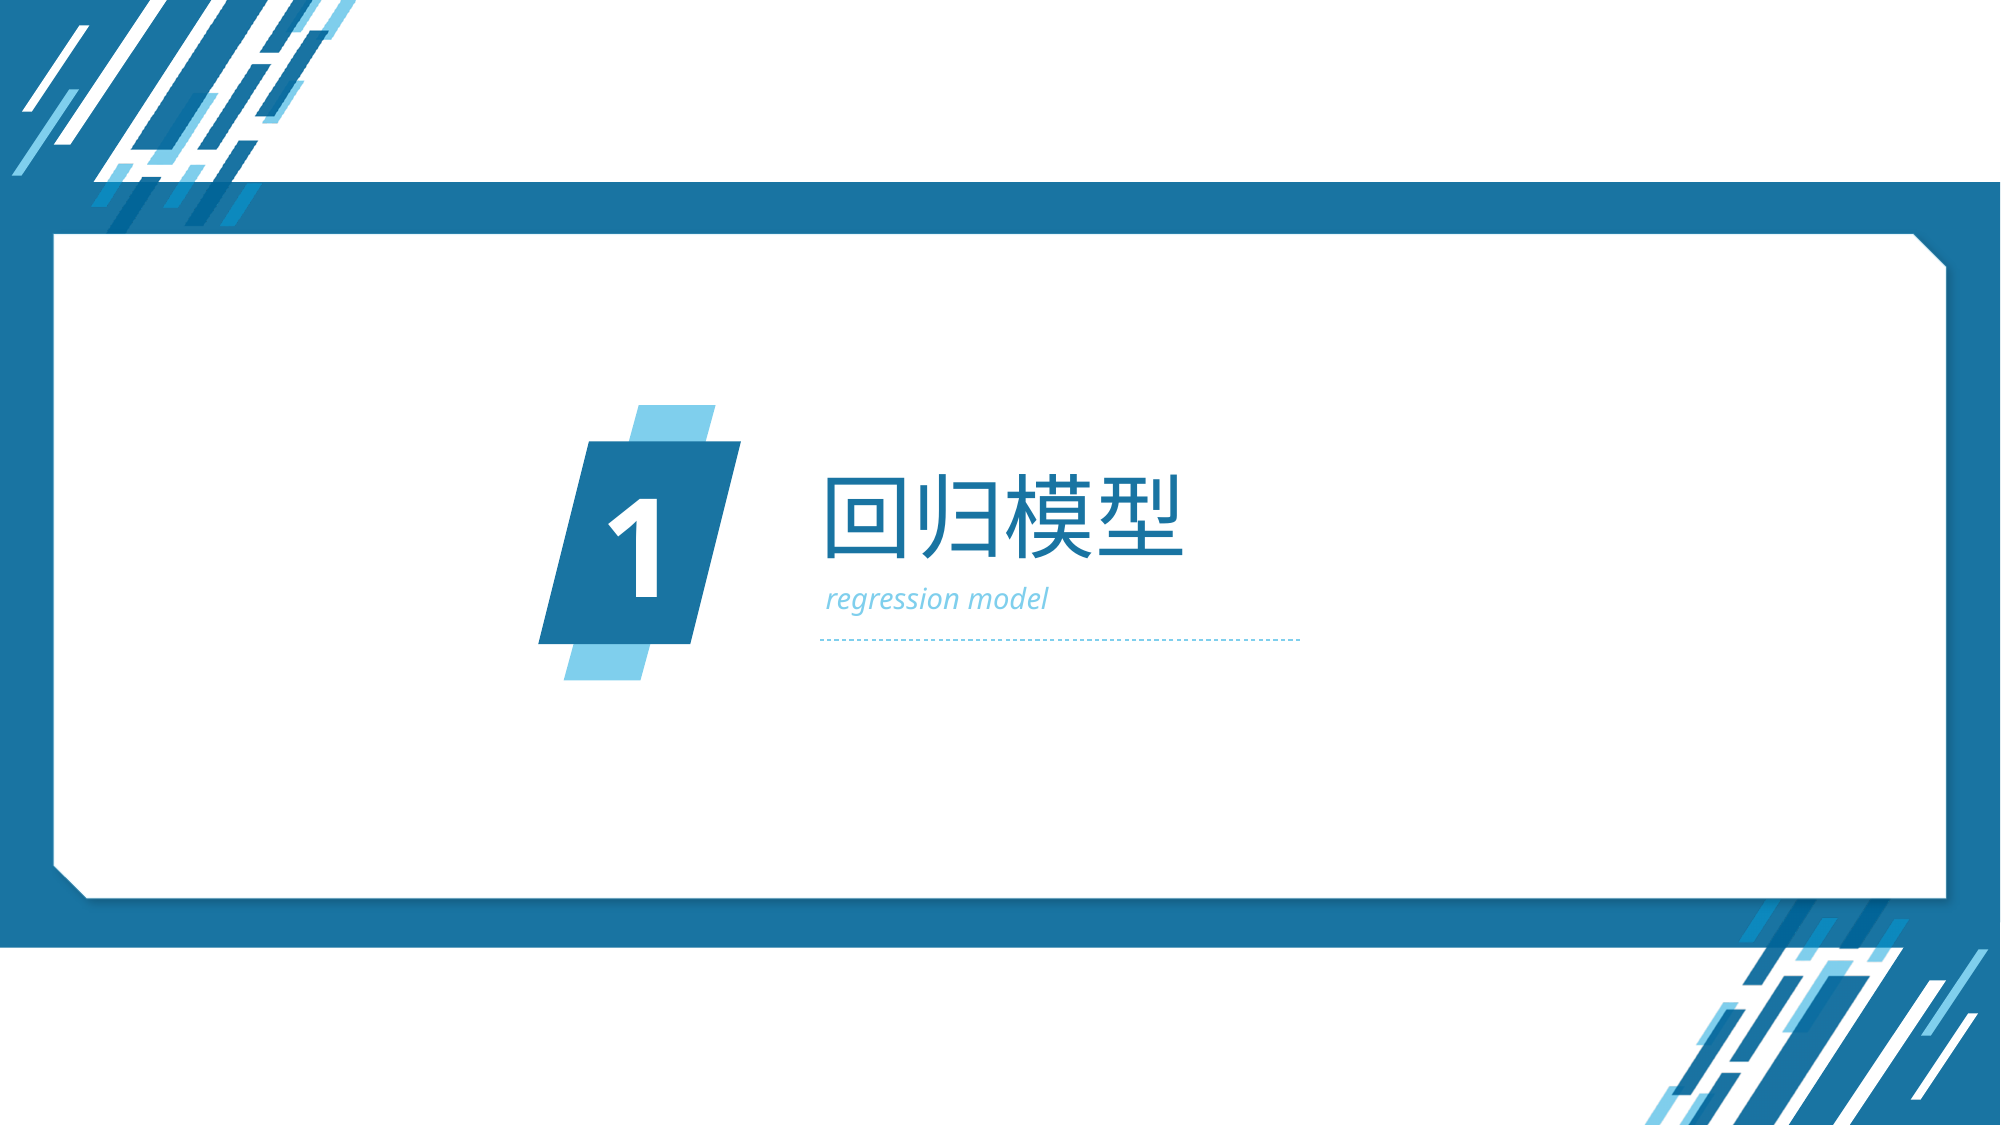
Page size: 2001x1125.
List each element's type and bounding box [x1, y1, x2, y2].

picture [1645, 900, 1933, 1125]
picture [67, 0, 356, 233]
text_box [538, 405, 1301, 681]
